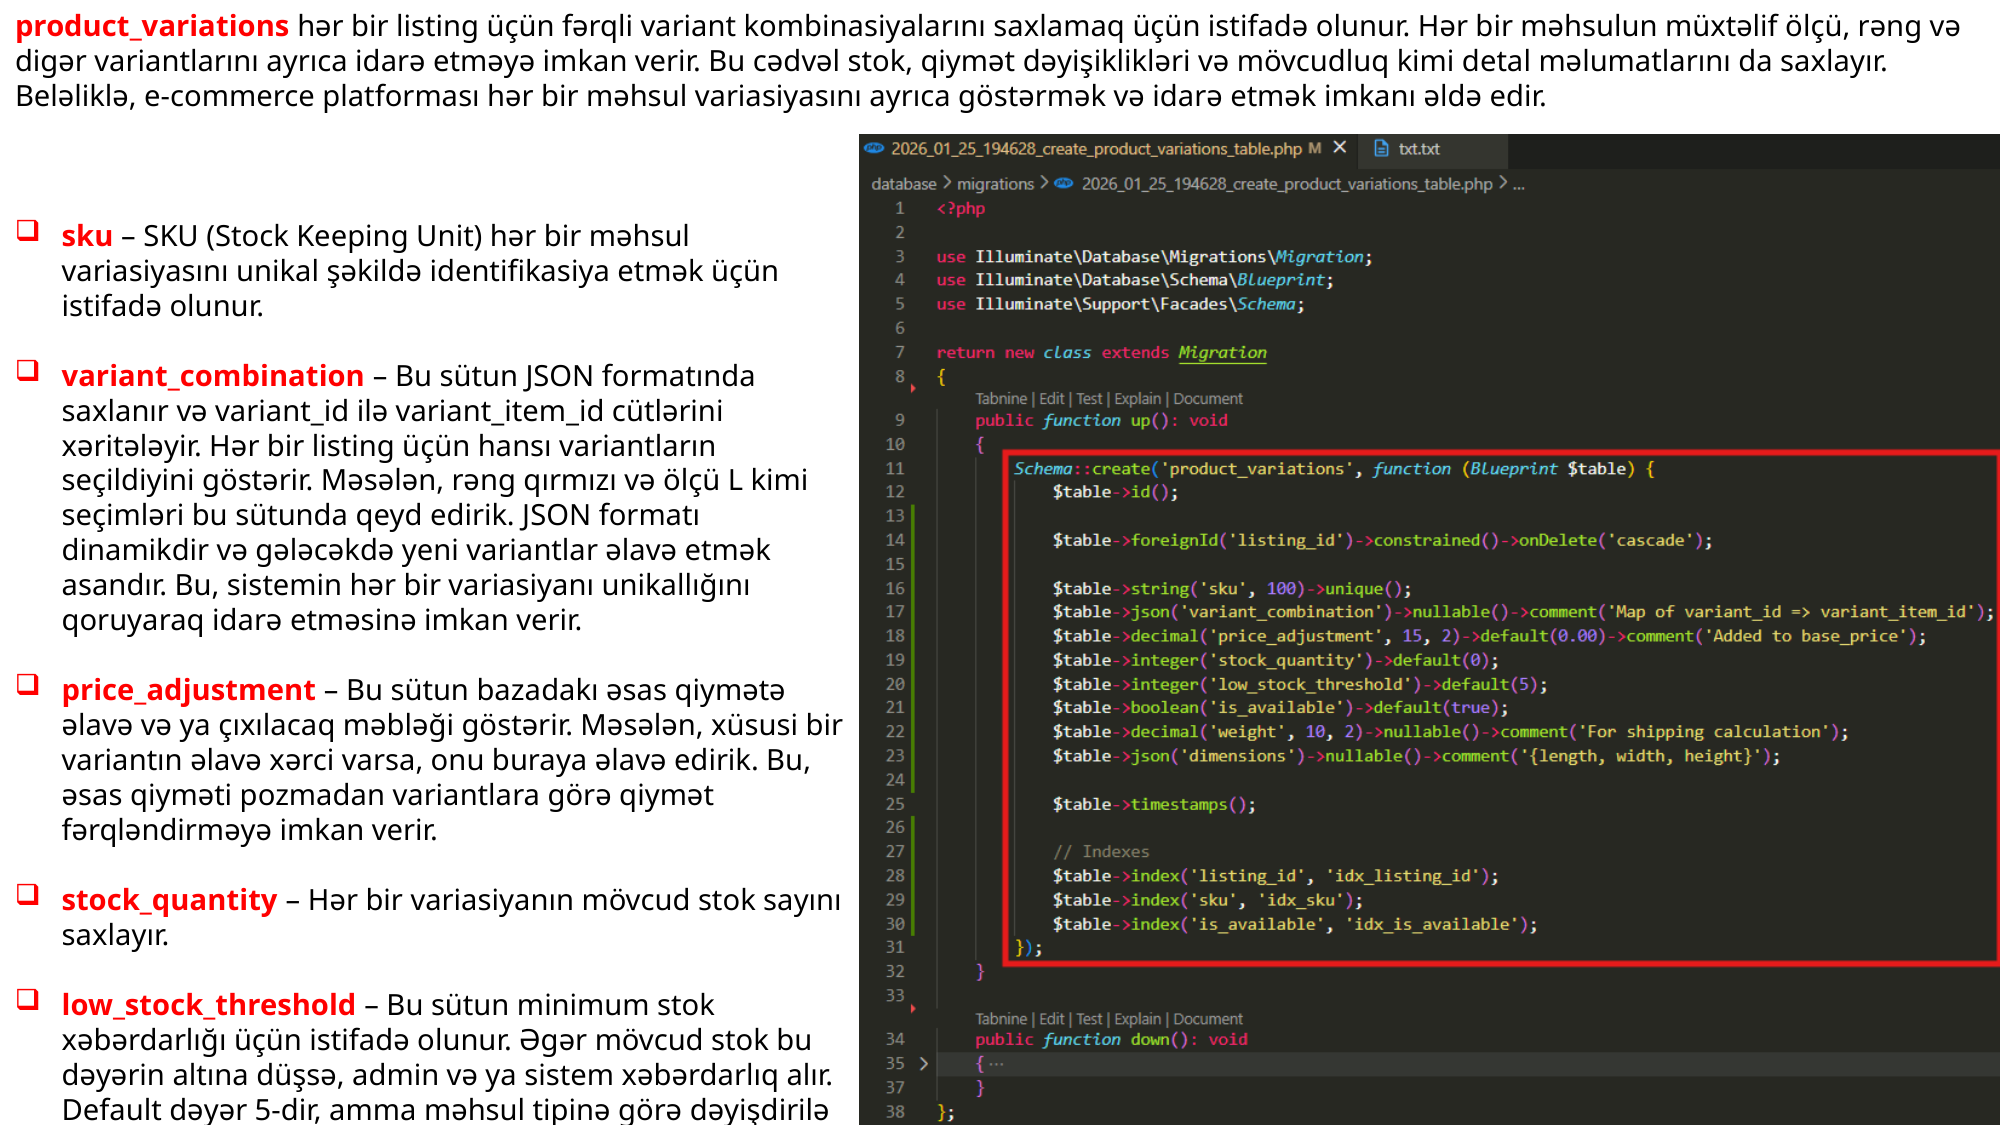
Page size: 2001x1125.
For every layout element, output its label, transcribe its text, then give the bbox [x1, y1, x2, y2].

text_box product_variations hər bir listing üçün fərqli variant kombinasiyalarını saxlamaq üçün istifadə olunur. Hər bir məhsulun müxtəlif ölçü, rəng və digər variantlarını ayrıca idarə etməyə imkan verir. Bu cədvəl stok, qiymət dəyişiklikləri və mövcudluq kimi detal məlumatlarını da saxlayır. Beləliklə, e-commerce platforması hər bir məhsul variasiyasını ayrıca göstərmək və idarə etmək imkanı əldə edir. [0, 0, 2000, 190]
picture [859, 134, 2000, 1125]
text_box sku – SKU (Stock Keeping Unit) hər bir məhsul variasiyasını unikal şəkildə identifikasiya etmək üçün istifadə olunur. variant_combination – Bu sütun JSON formatında saxlanır və variant_id ilə variant_item_id cütlərini xəritələyir. Hər bir listing üçün hansı variantların seçildiyini göstərir. Məsələn, rəng qırmızı və ölçü L kimi seçimləri bu sütunda qeyd edirik. JSON formatı dinamikdir və gələcəkdə yeni variantlar əlavə etmək asandır. Bu, sistemin hər bir variasiyanı unikallığını qoruyaraq idarə etməsinə imkan verir. price_adjustment – Bu sütun bazadakı əsas qiymətə əlavə və ya çıxılacaq məbləği göstərir. Məsələn, xüsusi bir variantın əlavə xərci varsa, onu buraya əlavə edirik. Bu, əsas qiyməti pozmadan variantlara görə qiymət fərqləndirməyə imkan verir. stock_quantity – Hər bir variasiyanın mövcud stok sayını saxlayır. low_stock_threshold – Bu sütun minimum stok xəbərdarlığı üçün istifadə olunur. Əgər mövcud stok bu dəyərin altına düşsə, admin və ya sistem xəbərdarlıq alır. Default dəyər 5-dir, amma məhsul tipinə görə dəyişdirilə bilər. Bu, stok idarəçiliyini optimallaşdırır və tükənmə riskini azaldır. [0, 209, 859, 1125]
